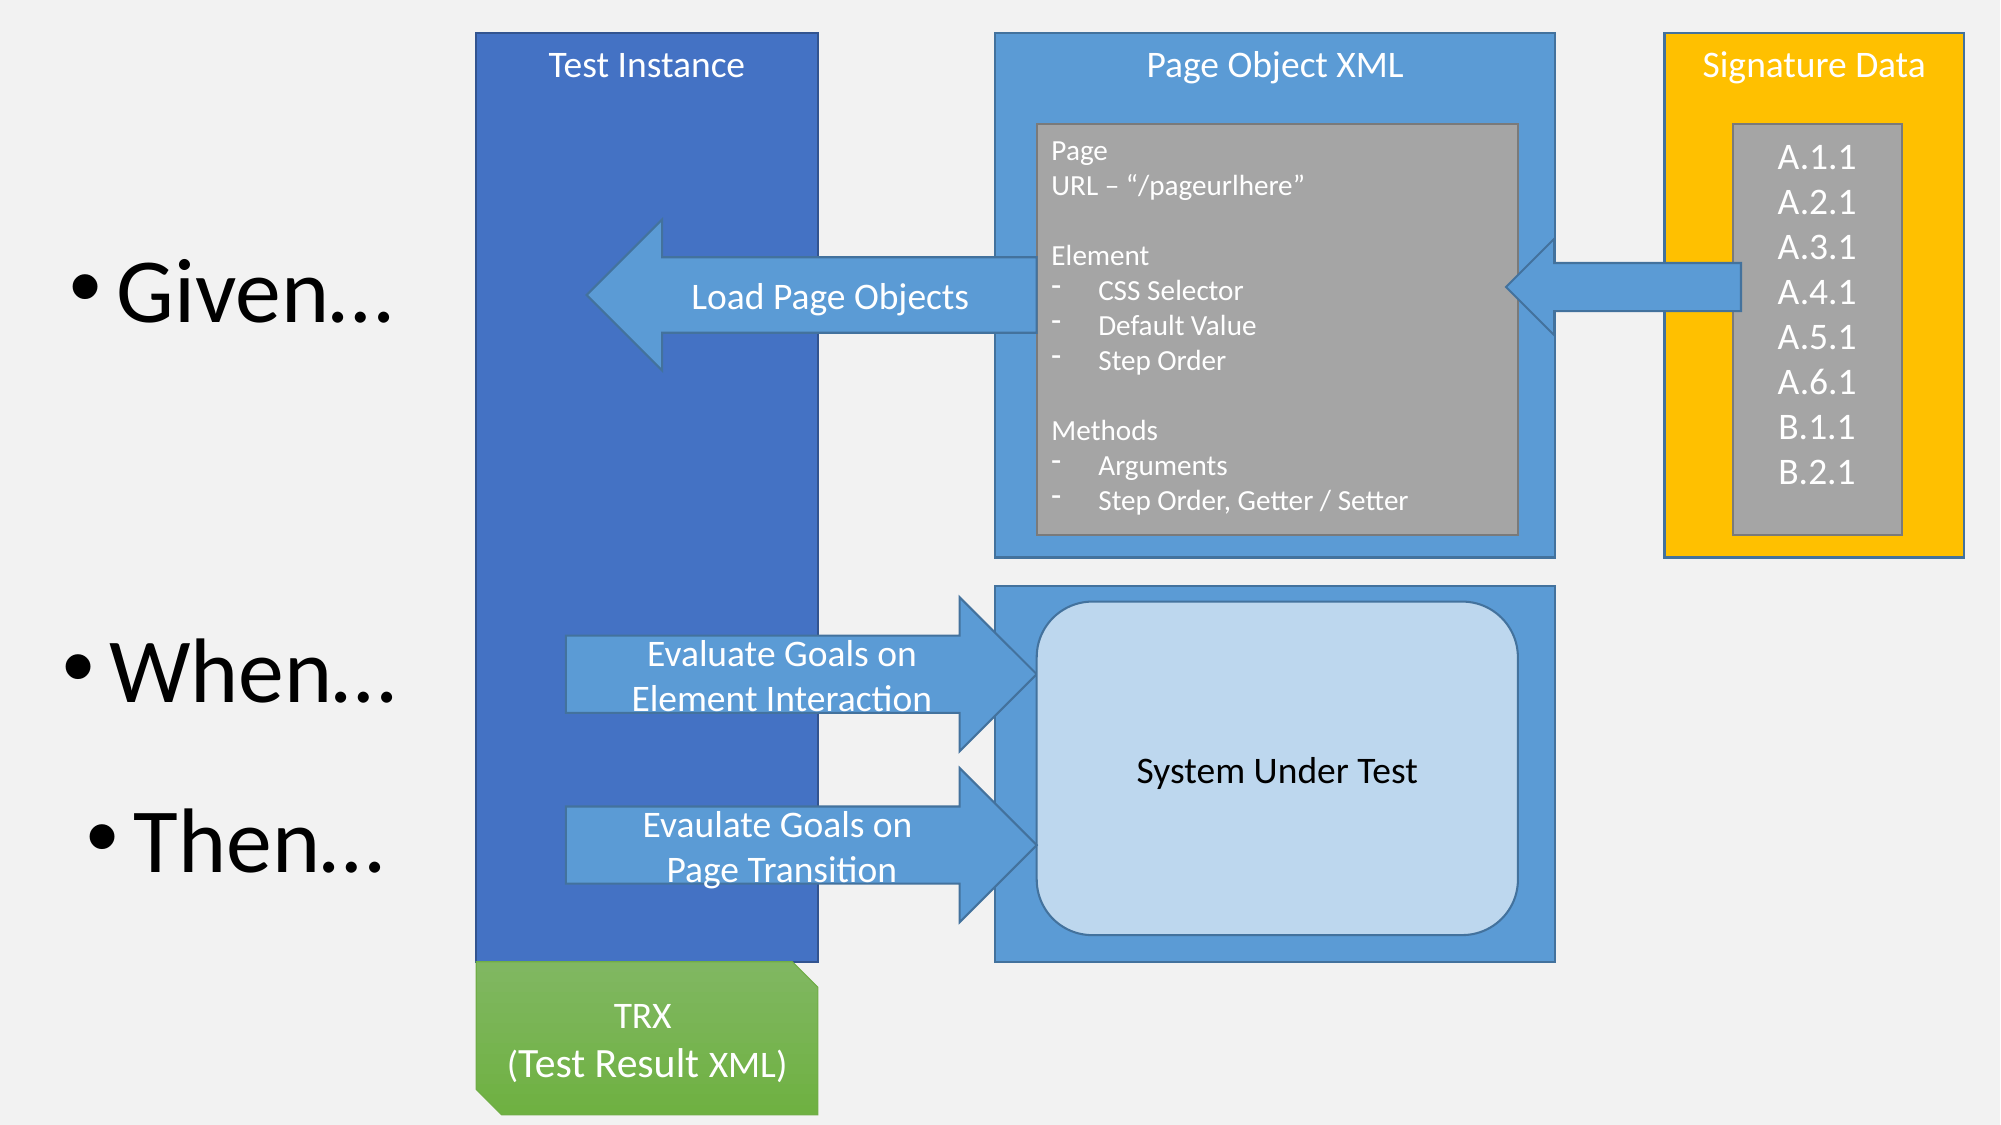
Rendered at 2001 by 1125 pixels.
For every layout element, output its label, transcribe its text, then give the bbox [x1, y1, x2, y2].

text_box Evaluate Goals on Element Interaction [564, 594, 1035, 754]
text_box TRX (Test Result XML) [475, 961, 819, 1116]
text_box Then… [72, 773, 477, 899]
text_box [994, 585, 1556, 963]
text_box Test Instance [475, 32, 819, 963]
text_box Page Object XML [994, 32, 1556, 271]
text_box Page Object XML [994, 303, 1556, 559]
text_box [1504, 236, 1743, 338]
text_box Signature Data [1663, 32, 1965, 559]
text_box A.1.1 A.2.1 A.3.1 A.4.1 A.5.1 A.6.1 B.1.1 B.2.1 [1732, 123, 1903, 536]
text_box Page URL – “/pageurlhere” Element CSS Selector Default Value Step Order Methods Arguments Step Order, Getter / Setter [1036, 123, 1519, 536]
text_box When… [47, 603, 452, 728]
text_box System Under Test [1035, 600, 1519, 937]
text_box Given… [54, 223, 459, 349]
text_box Evaulate Goals on Page Transition [564, 765, 1039, 925]
text_box Load Page Objects [585, 217, 1038, 374]
